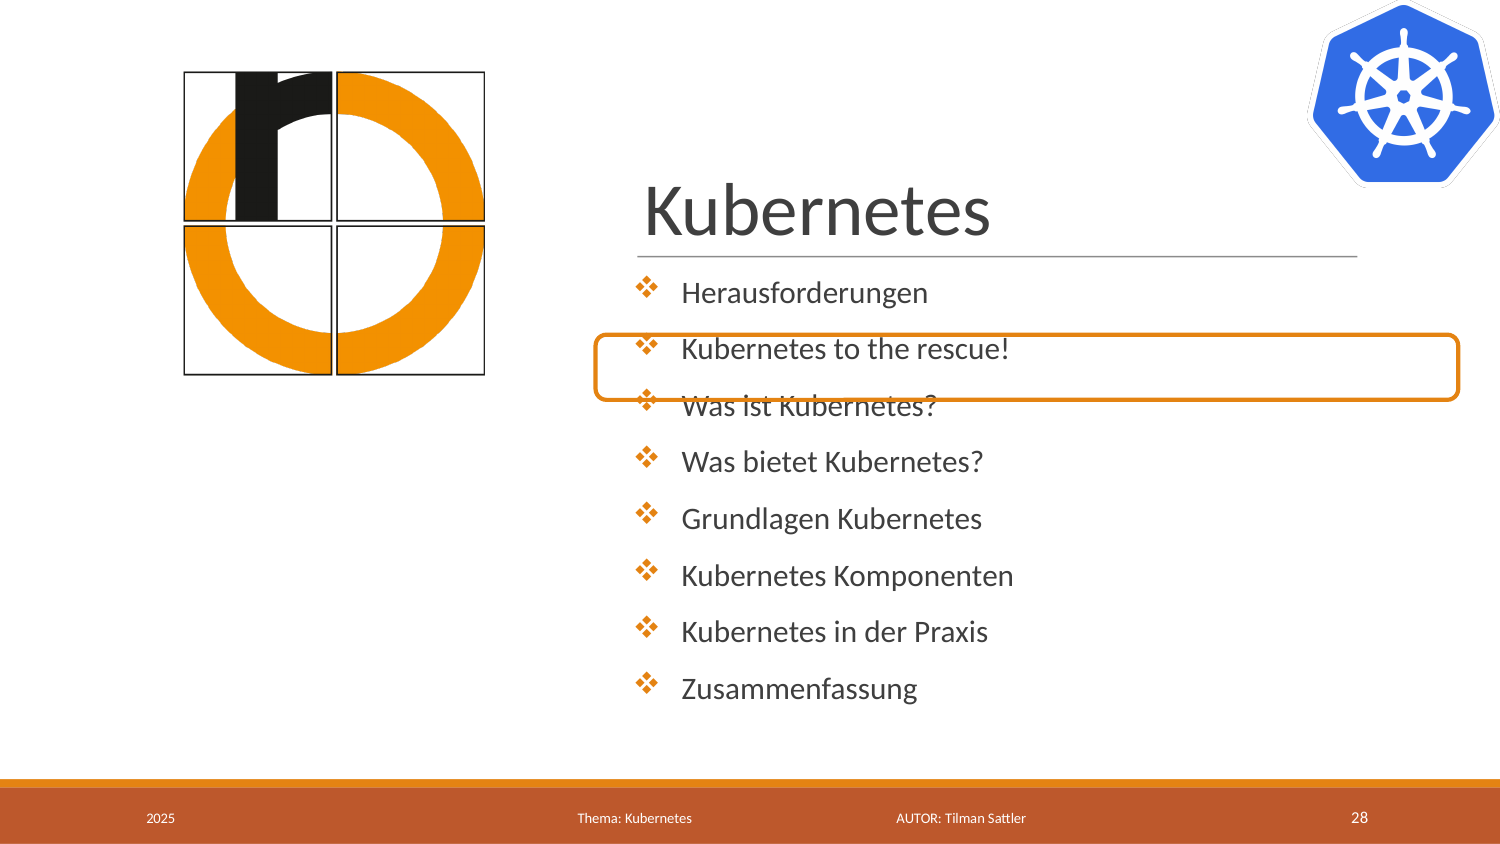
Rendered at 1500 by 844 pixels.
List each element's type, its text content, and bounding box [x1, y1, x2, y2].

slide_number 28 [1218, 794, 1380, 840]
list Herausforderungen Kubernetes to the rescue! Was ist Kubernetes? Was bietet Kubernetes? Grundlagen Kubernetes Kubernetes Komponenten Kubernetes in der Praxis Zusammenfassung [632, 270, 1421, 332]
picture [1307, 0, 1500, 188]
text_box [0, 0, 1500, 779]
list Herausforderungen Kubernetes to the rescue! Was ist Kubernetes? Was bietet Kubernetes? Grundlagen Kubernetes Kubernetes Komponenten Kubernetes in der Praxis Zusammenfassung [632, 402, 1421, 723]
text_box [593, 332, 1461, 402]
title Kubernetes [632, 78, 1421, 257]
text_box [0, 787, 1500, 844]
footer Thema: Kubernetes AUTOR: Tilman Sattler [453, 794, 1152, 840]
slide_number 2025 [135, 794, 440, 840]
text_box [0, 779, 1500, 787]
picture [165, 71, 486, 377]
